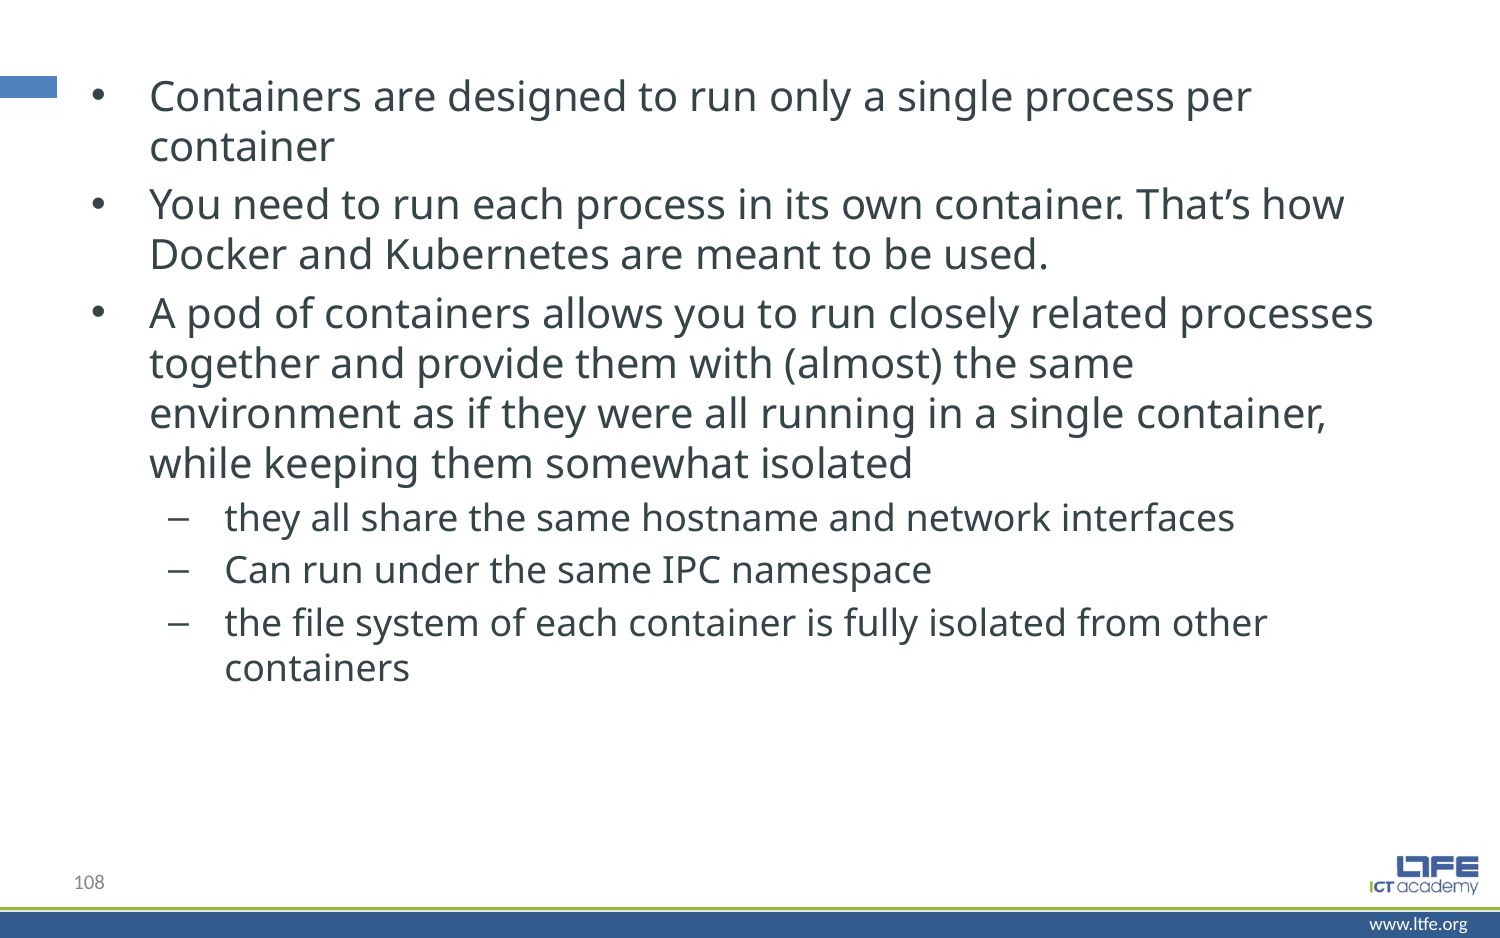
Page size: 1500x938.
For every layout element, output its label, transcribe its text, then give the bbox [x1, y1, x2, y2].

list Containers are designed to run only a single process per container You need to run each process in its own container. That’s how Docker and Kubernetes are meant to be used. A pod of containers allows you to run closely related processes together and provide them with (almost) the same environment as if they were all running in a single container, while keeping them somewhat isolated they all share the same hostname and network interfaces Can run under the same IPC namespace the file system of each container is fully isolated from other containers [59, 62, 1392, 831]
picture [0, 0, 1500, 938]
slide_number 108 [58, 856, 199, 907]
